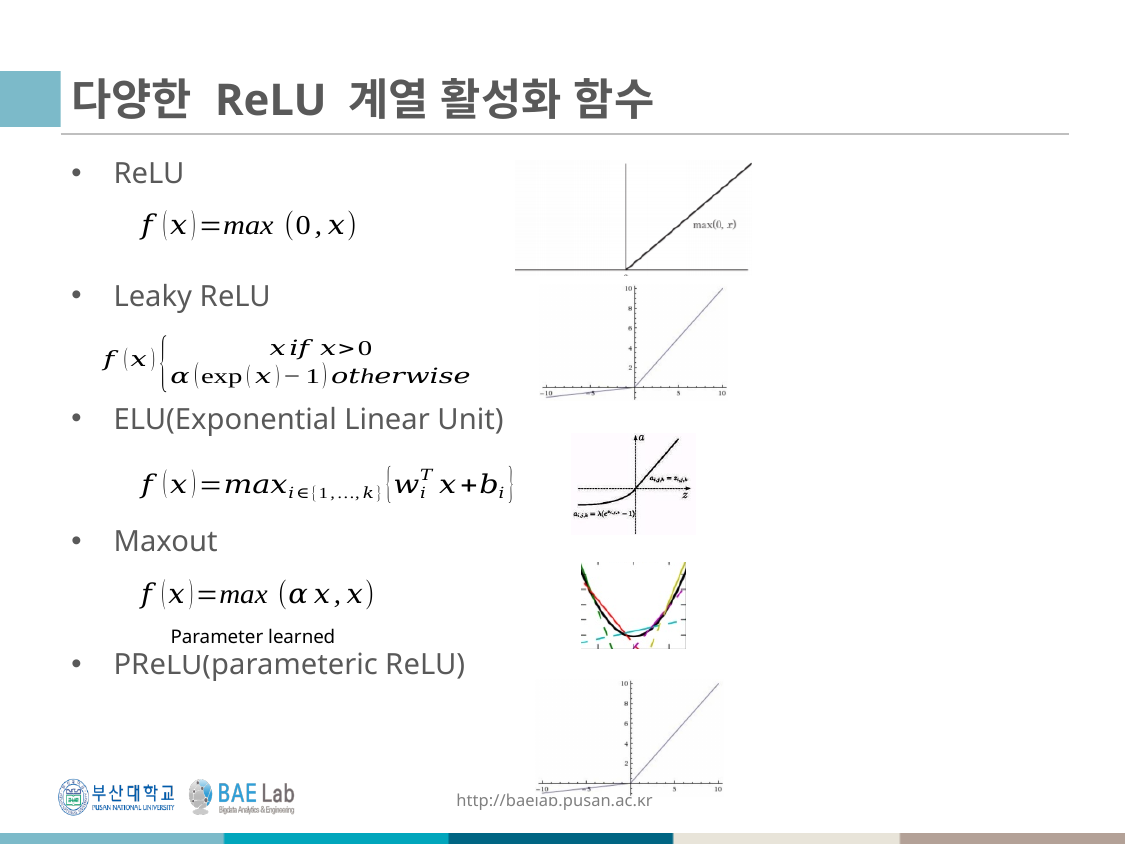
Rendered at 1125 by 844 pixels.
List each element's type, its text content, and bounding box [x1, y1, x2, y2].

picture [535, 679, 725, 797]
picture [514, 154, 753, 277]
picture [581, 561, 686, 649]
picture [0, 833, 448, 844]
picture [55, 775, 175, 819]
list ReLU Leaky ReLU ELU(Exponential Linear Unit) Maxout PReLU(parameteric ReLU) [56, 146, 1069, 754]
picture [673, 833, 1125, 844]
picture [571, 433, 696, 536]
title 다양한 ReLU 계열 활성화 함수 [56, 71, 1069, 125]
picture [186, 776, 300, 816]
picture [539, 283, 728, 401]
